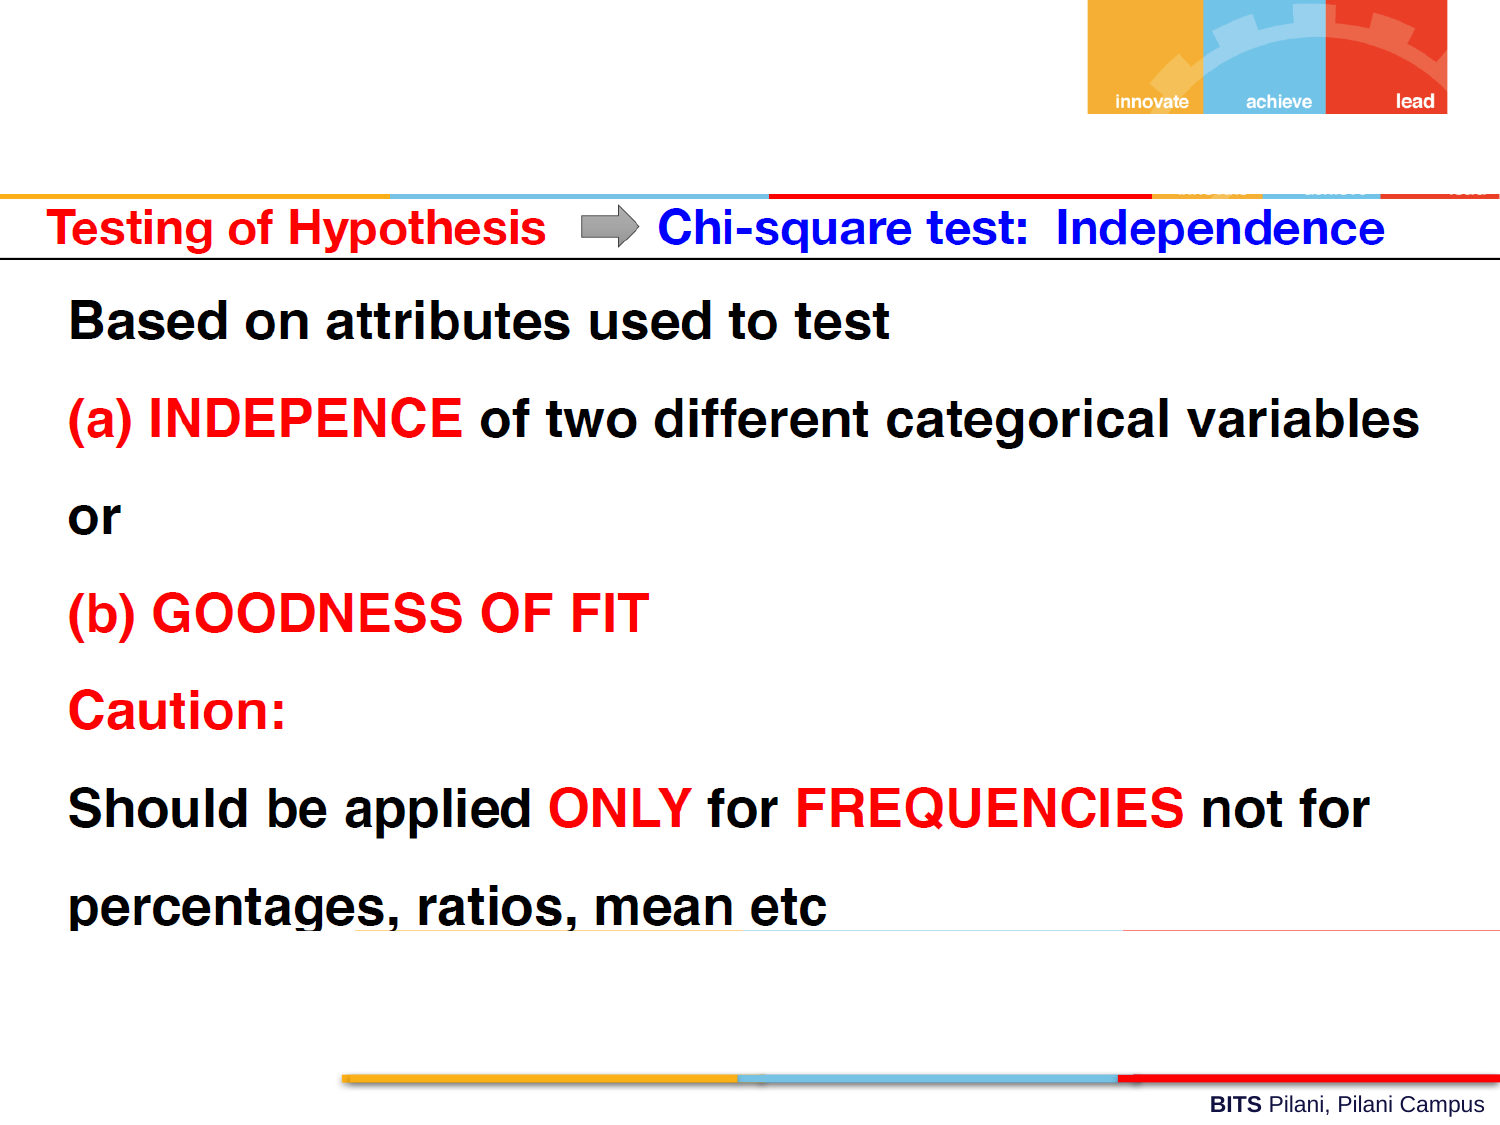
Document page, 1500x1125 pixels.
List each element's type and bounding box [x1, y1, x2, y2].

picture [1087, 0, 1448, 114]
picture [0, 193, 1500, 932]
